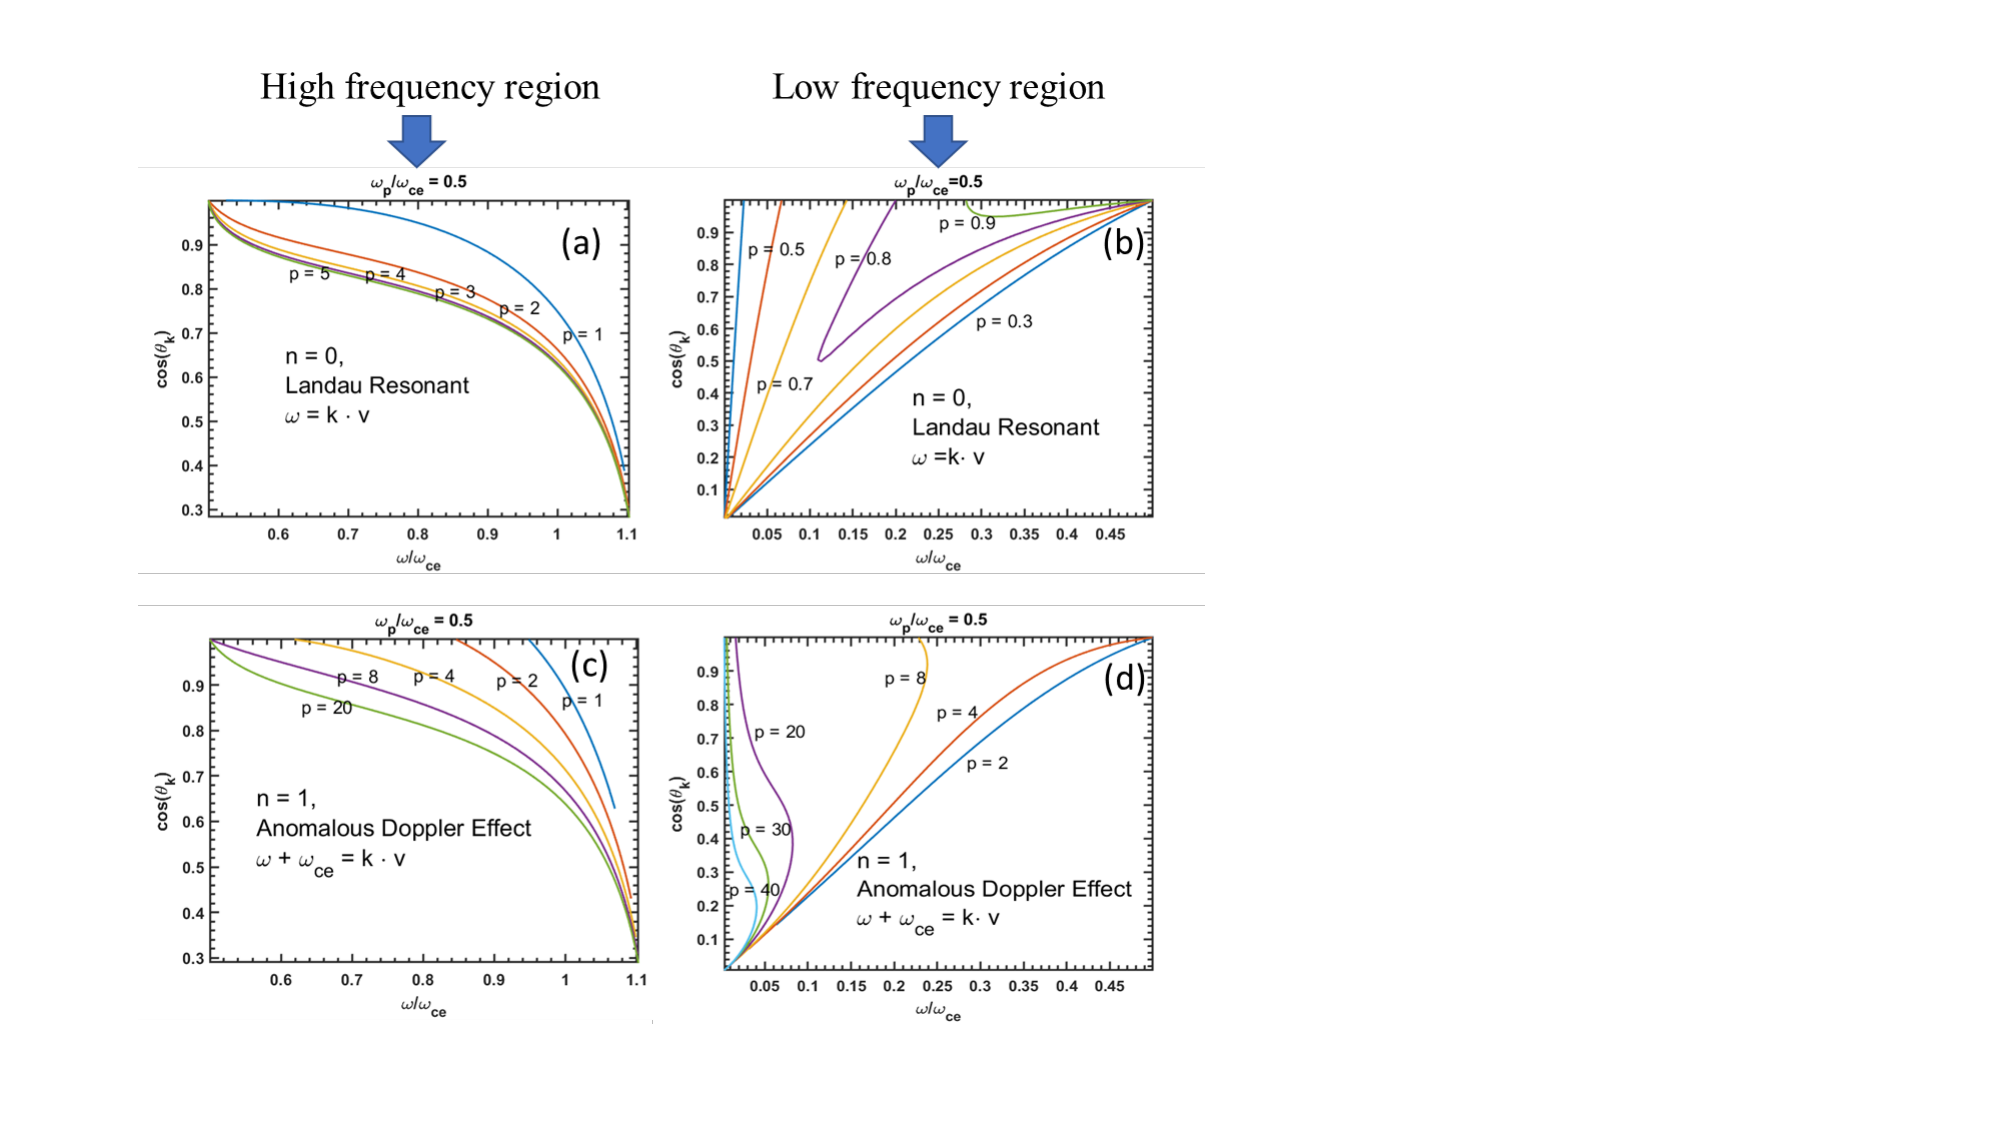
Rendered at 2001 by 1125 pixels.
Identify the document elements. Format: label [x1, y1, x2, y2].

picture [137, 49, 1205, 1024]
